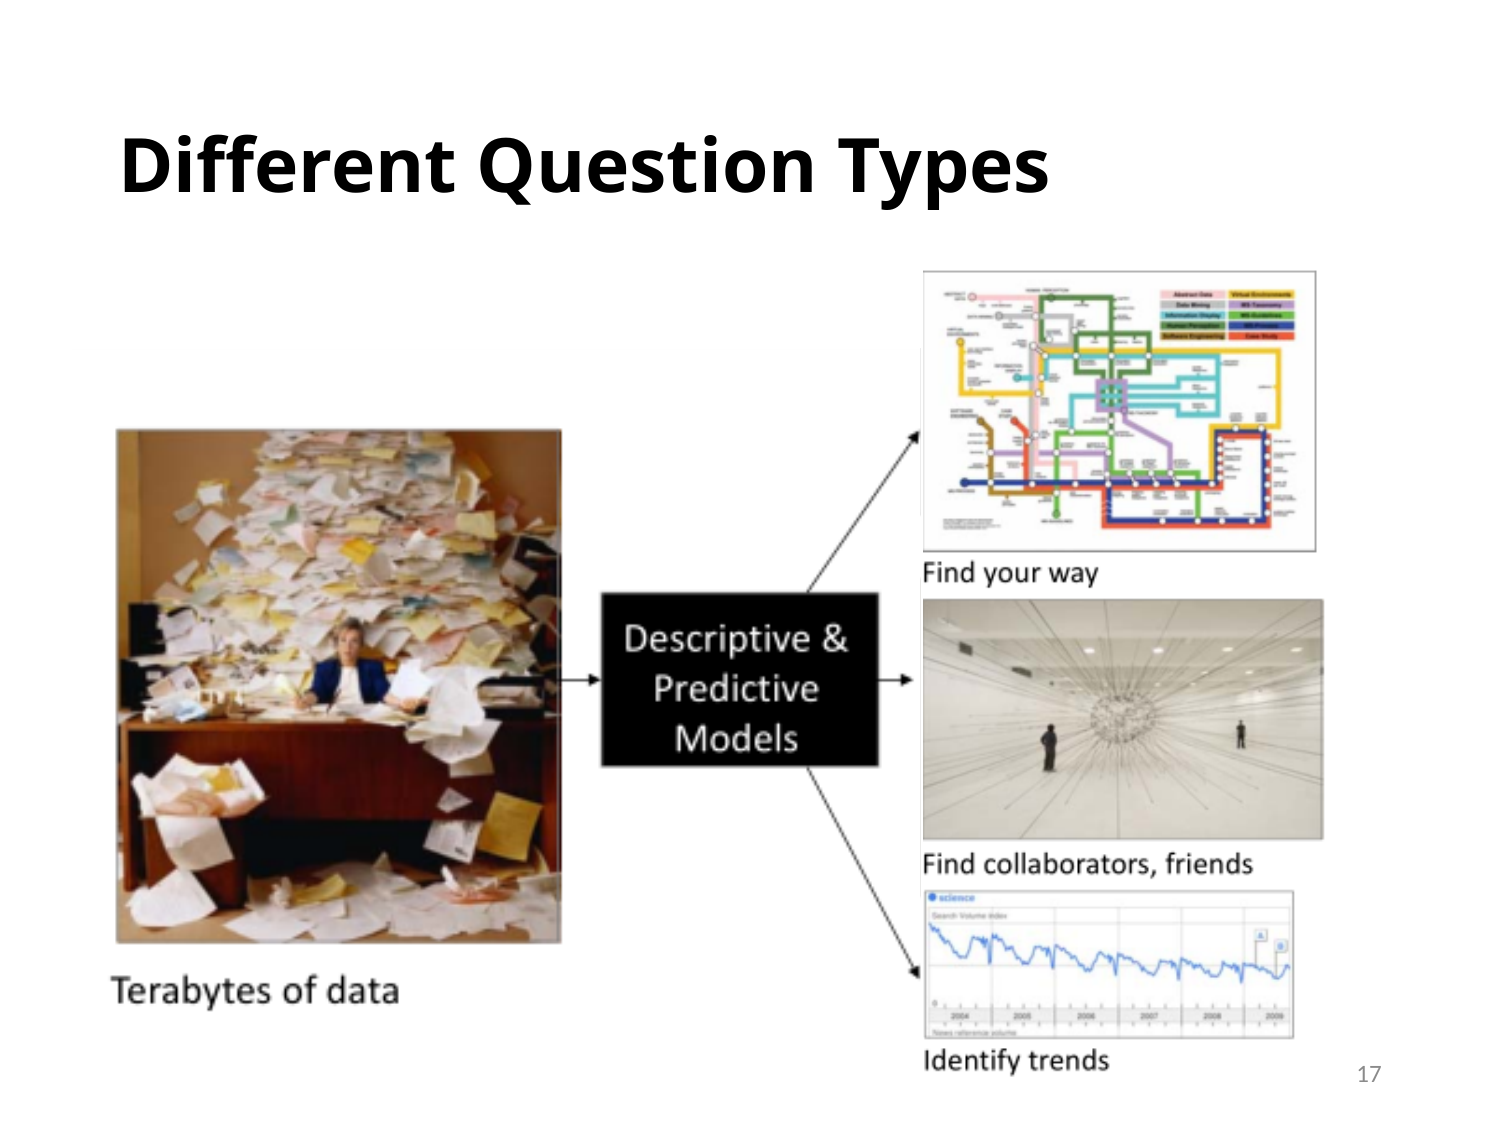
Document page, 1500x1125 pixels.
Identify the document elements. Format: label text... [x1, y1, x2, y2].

slide_number 17 [1330, 1042, 1397, 1103]
title Different Question Types [103, 59, 1397, 278]
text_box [72, 258, 1330, 1103]
